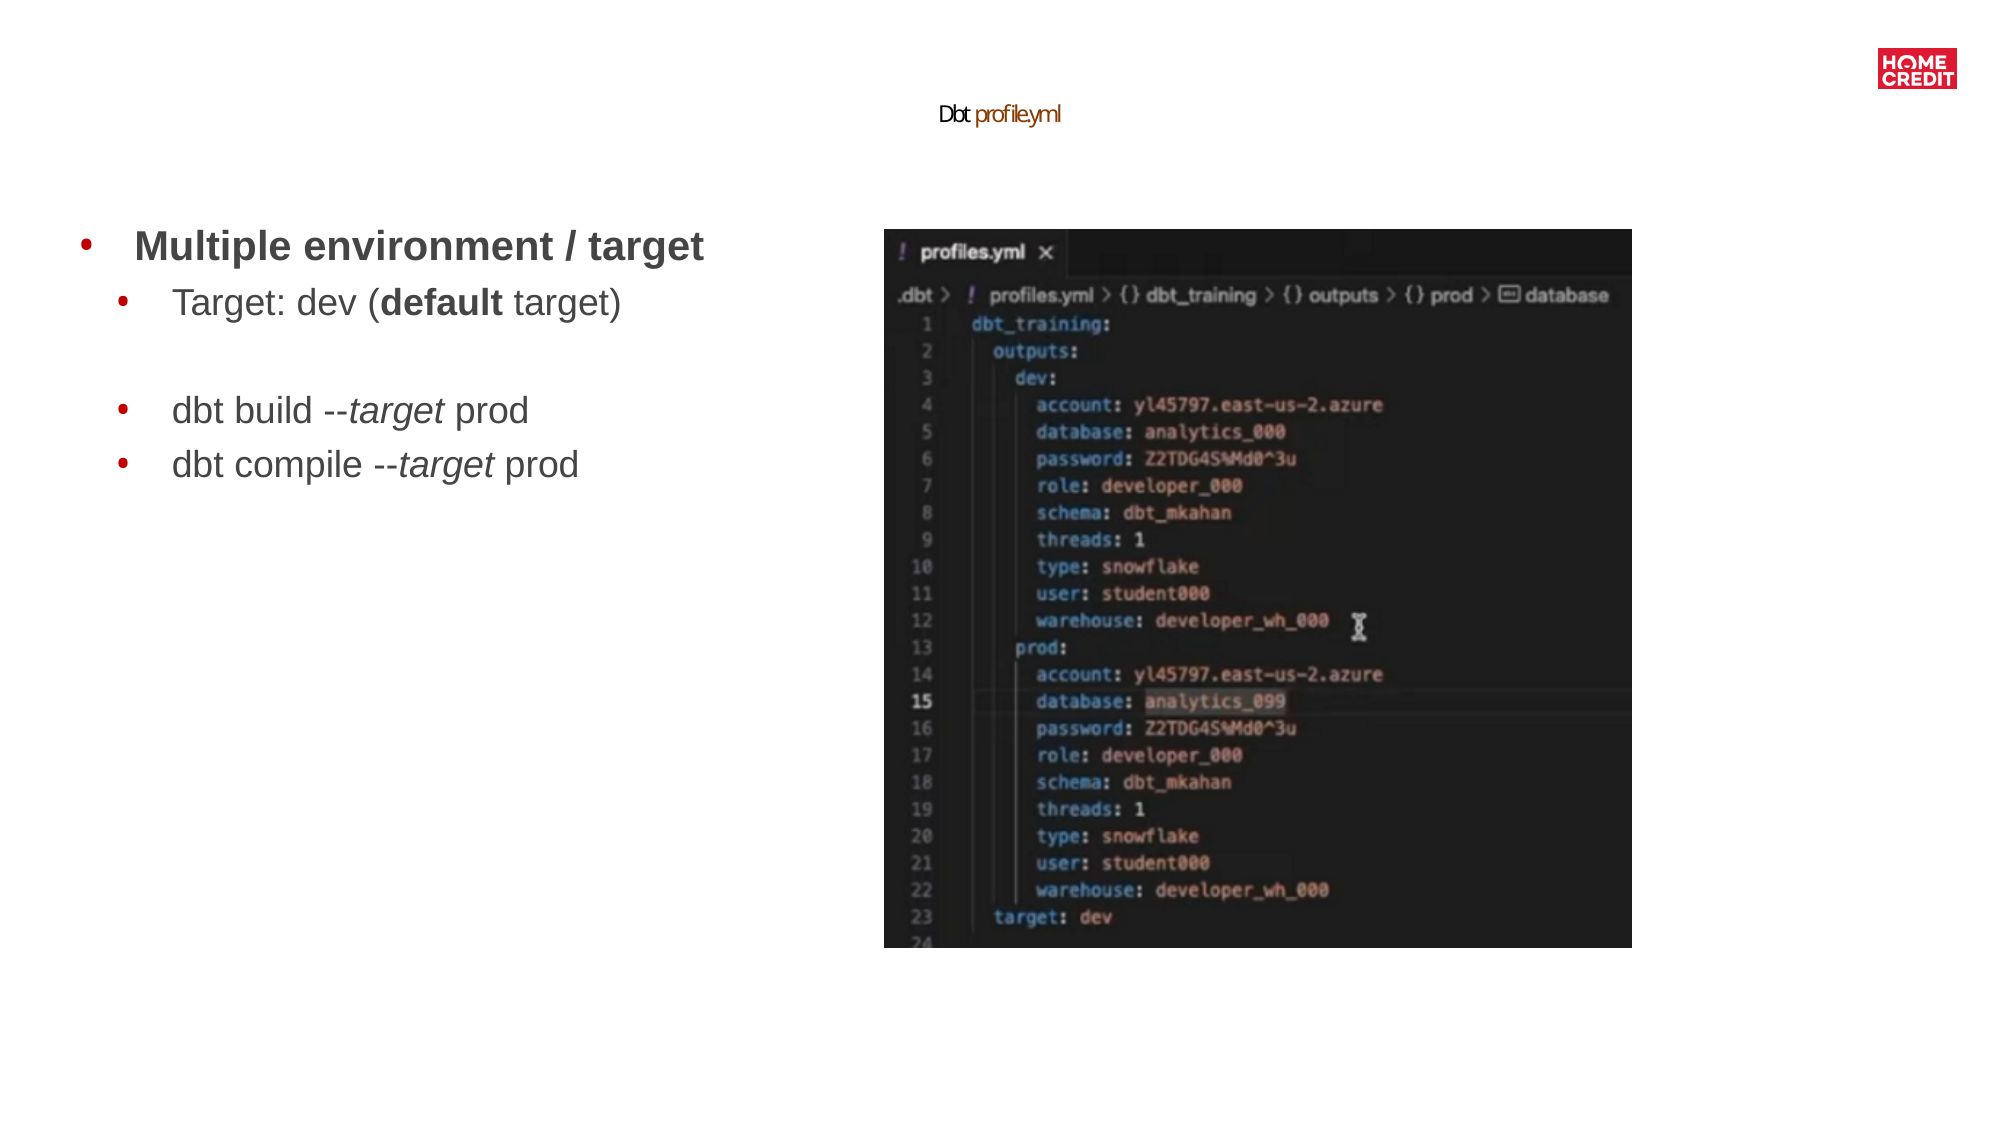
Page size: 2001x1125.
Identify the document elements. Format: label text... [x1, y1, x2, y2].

title Dbt profile.yml [735, 65, 1265, 166]
picture [1878, 48, 1958, 90]
list Multiple environment / target Target: dev (default target) dbt build --target prod dbt compile --target prod [62, 201, 781, 542]
picture [884, 229, 1632, 948]
